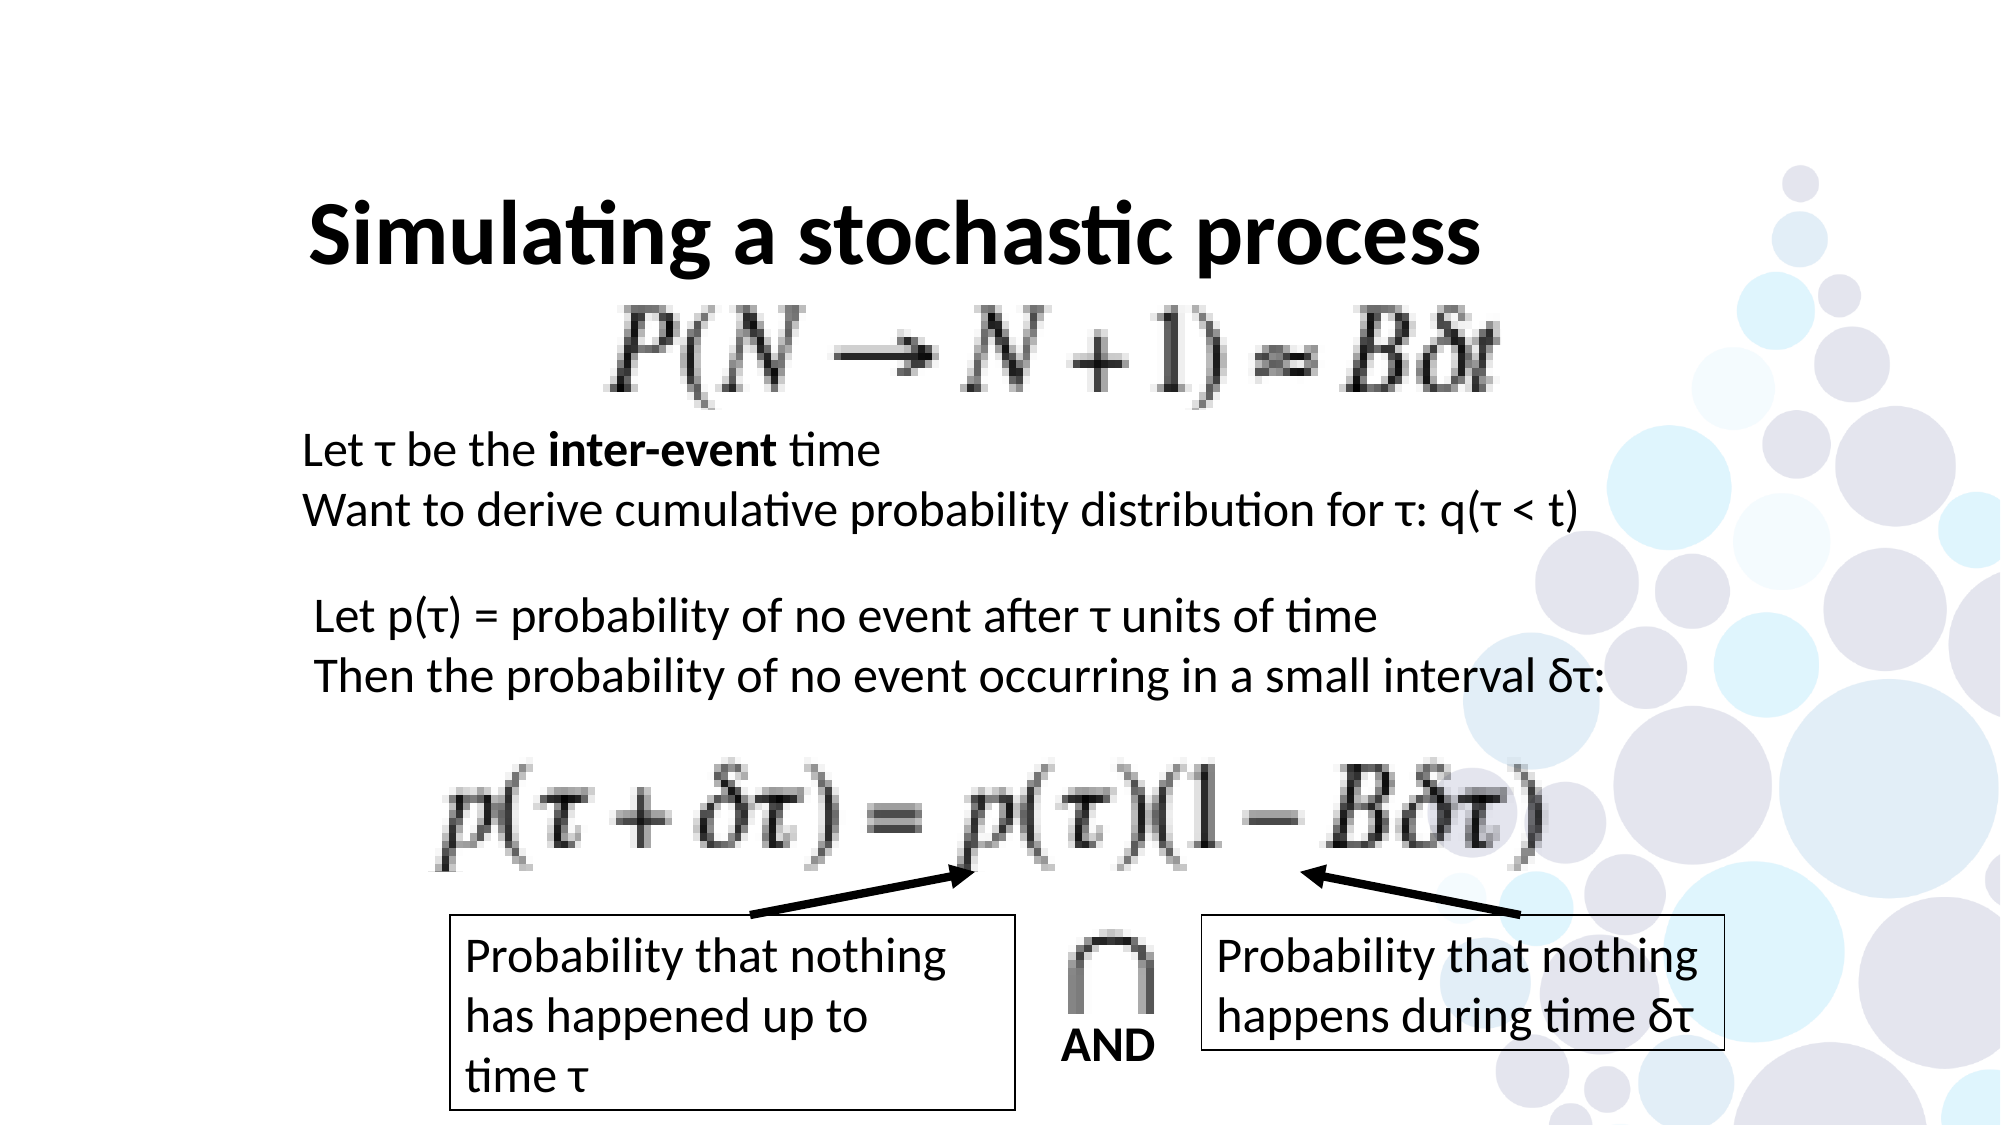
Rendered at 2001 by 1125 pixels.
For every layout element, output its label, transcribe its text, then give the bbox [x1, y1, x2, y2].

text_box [449, 872, 1015, 1112]
text_box Let τ be the inter-event time Want to derive cumulative probability distribution for τ: q(τ < t) [287, 409, 1650, 545]
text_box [291, 574, 1630, 872]
text_box Simulating a stochastic process [294, 165, 1499, 290]
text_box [1045, 922, 1171, 1079]
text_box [589, 289, 1502, 410]
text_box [1199, 871, 1727, 1052]
picture [0, 0, 2001, 1125]
